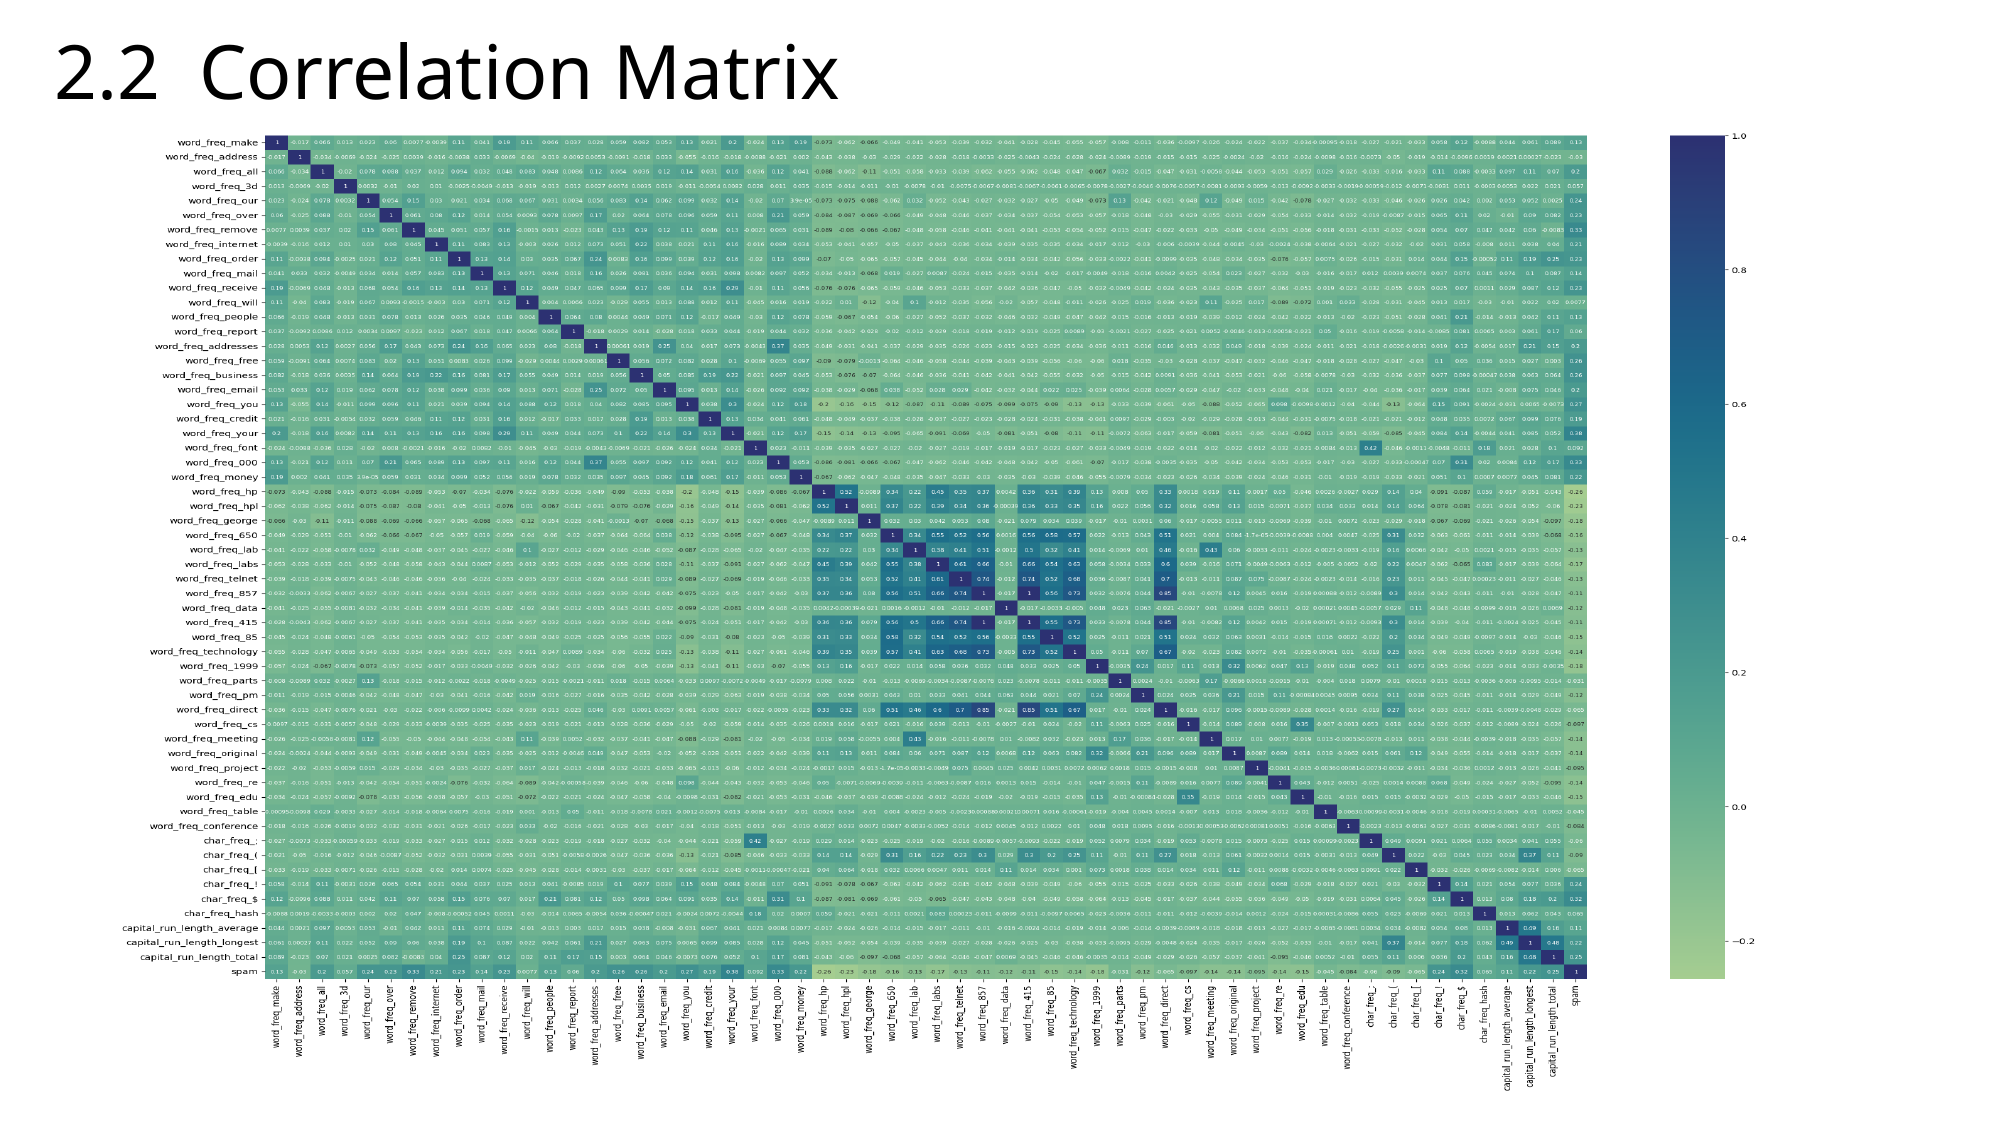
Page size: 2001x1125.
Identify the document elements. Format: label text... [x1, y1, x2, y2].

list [114, 127, 1762, 1095]
title 2.2 Correlation Matrix [39, 55, 1863, 96]
